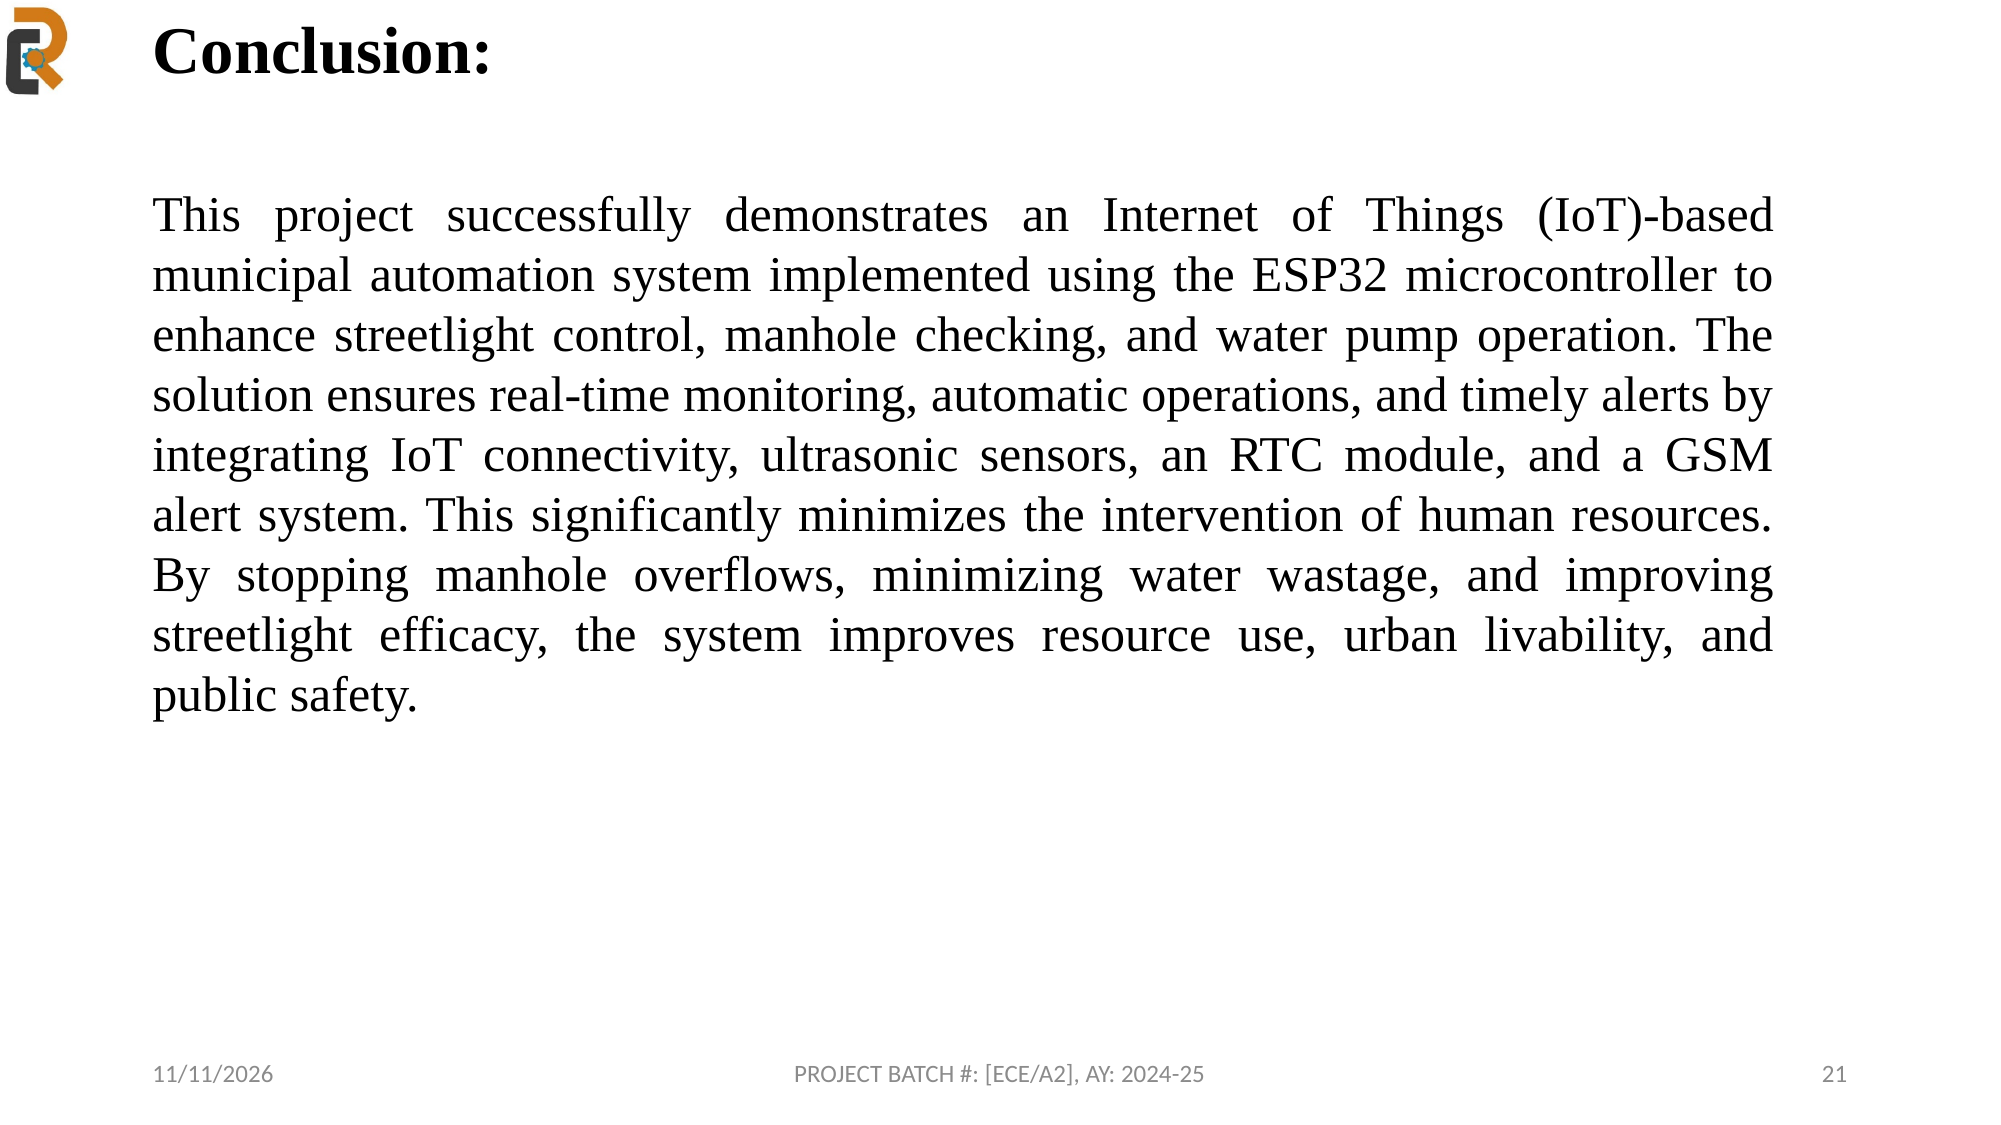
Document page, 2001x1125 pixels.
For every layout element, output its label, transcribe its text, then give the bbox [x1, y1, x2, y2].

text_box This project successfully demonstrates an Internet of Things (IoT)-based municipal automation system implemented using the ESP32 microcontroller to enhance streetlight control, manhole checking, and water pump operation. The solution ensures real-time monitoring, automatic operations, and timely alerts by integrating IoT connectivity, ultrasonic sensors, an RTC module, and a GSM alert system. This significantly minimizes the intervention of human resources. By stopping manhole overflows, minimizing water wastage, and improving streetlight efficacy, the system improves resource use, urban livability, and public safety. [137, 173, 1790, 729]
picture [0, 1, 74, 100]
footer PROJECT BATCH #: [ECE/A2], AY: 2024-25 [662, 1042, 1338, 1103]
title Conclusion: [137, 3, 1863, 100]
slide_number 21 [1412, 1042, 1863, 1103]
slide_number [137, 1042, 588, 1103]
